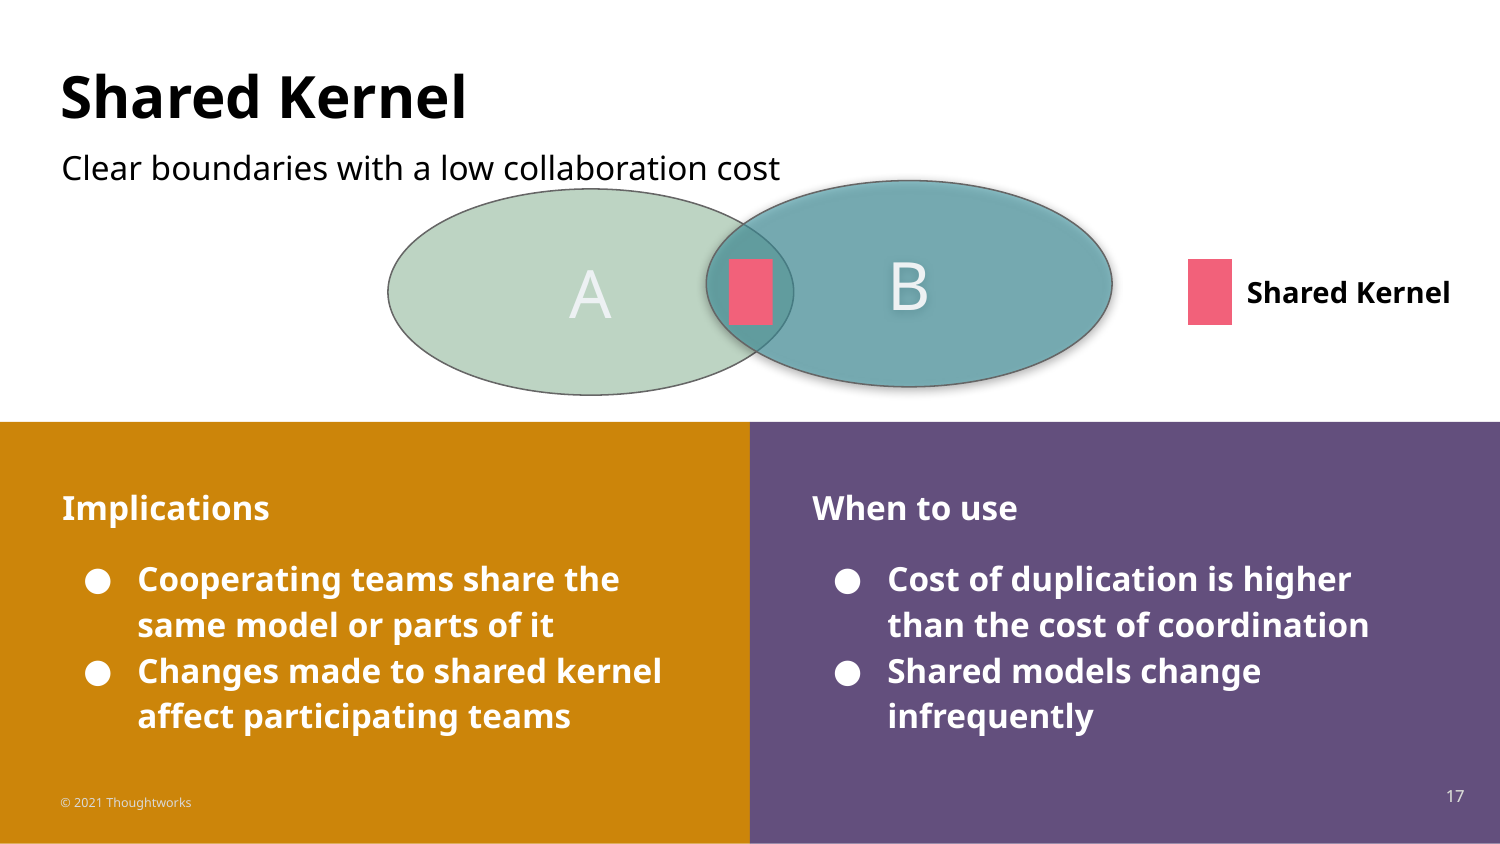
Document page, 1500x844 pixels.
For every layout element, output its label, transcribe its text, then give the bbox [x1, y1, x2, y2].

slide_number ‹#› [1389, 764, 1480, 830]
subtitle When to use Cost of duplication is higher than the cost of coordination Shared models change infrequently [812, 481, 1440, 784]
text_box A [387, 188, 748, 396]
text_box © 2021 Thoughtworks [60, 780, 707, 810]
text_box Shared Kernel [1232, 259, 1480, 325]
text_box B [706, 180, 1113, 387]
subtitle Clear boundaries with a low collaboration cost [61, 140, 1441, 211]
text_box [1188, 259, 1232, 325]
subtitle Implications Cooperating teams share the same model or parts of it Changes made to shared kernel affect participating teams [62, 481, 690, 780]
text_box [749, 421, 1500, 844]
title Shared Kernel [60, 60, 1440, 154]
text_box [0, 421, 749, 844]
text_box [728, 259, 773, 325]
